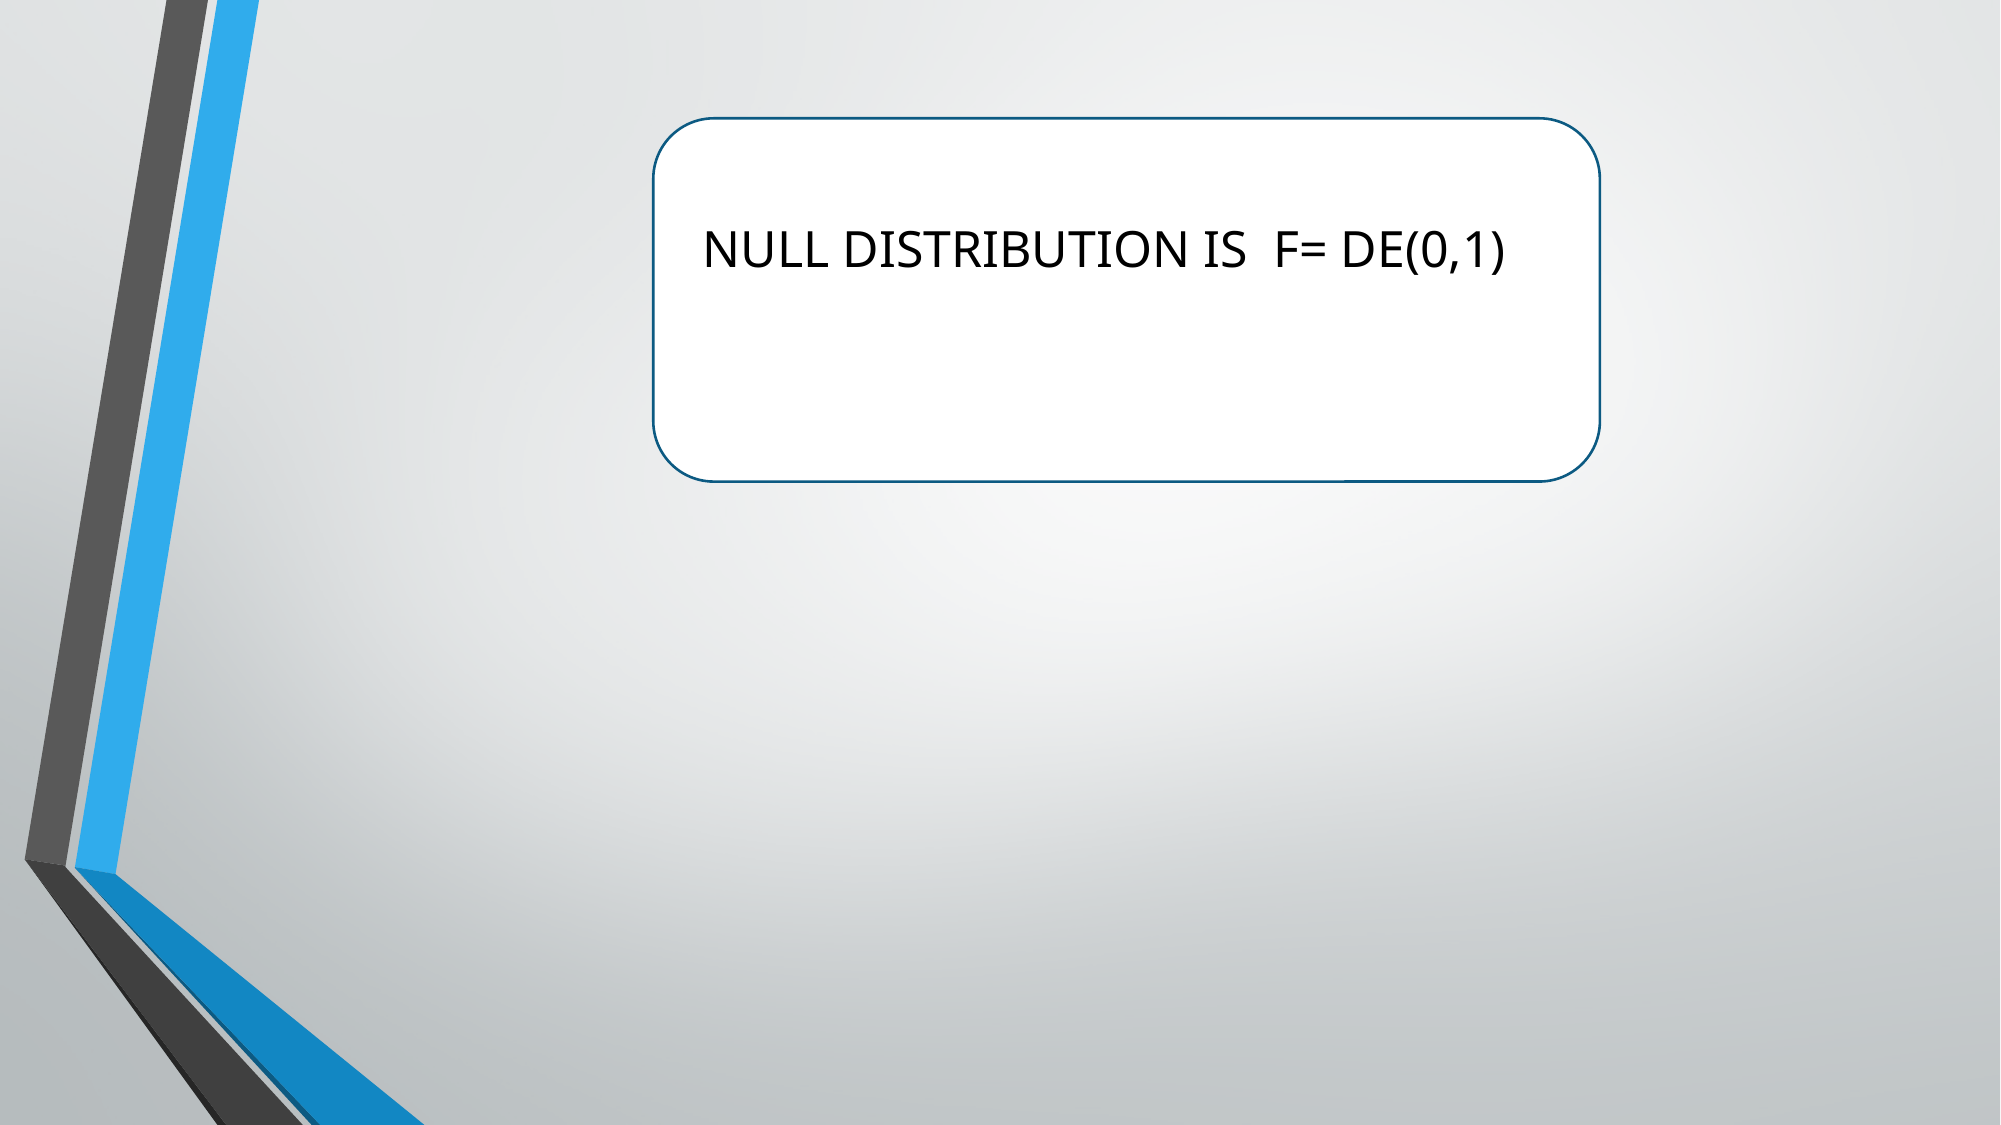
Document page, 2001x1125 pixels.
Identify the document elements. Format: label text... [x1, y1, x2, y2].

text_box [651, 116, 1602, 483]
text_box NULL DISTRIBUTION IS F= DE(0,1) [688, 209, 1600, 375]
